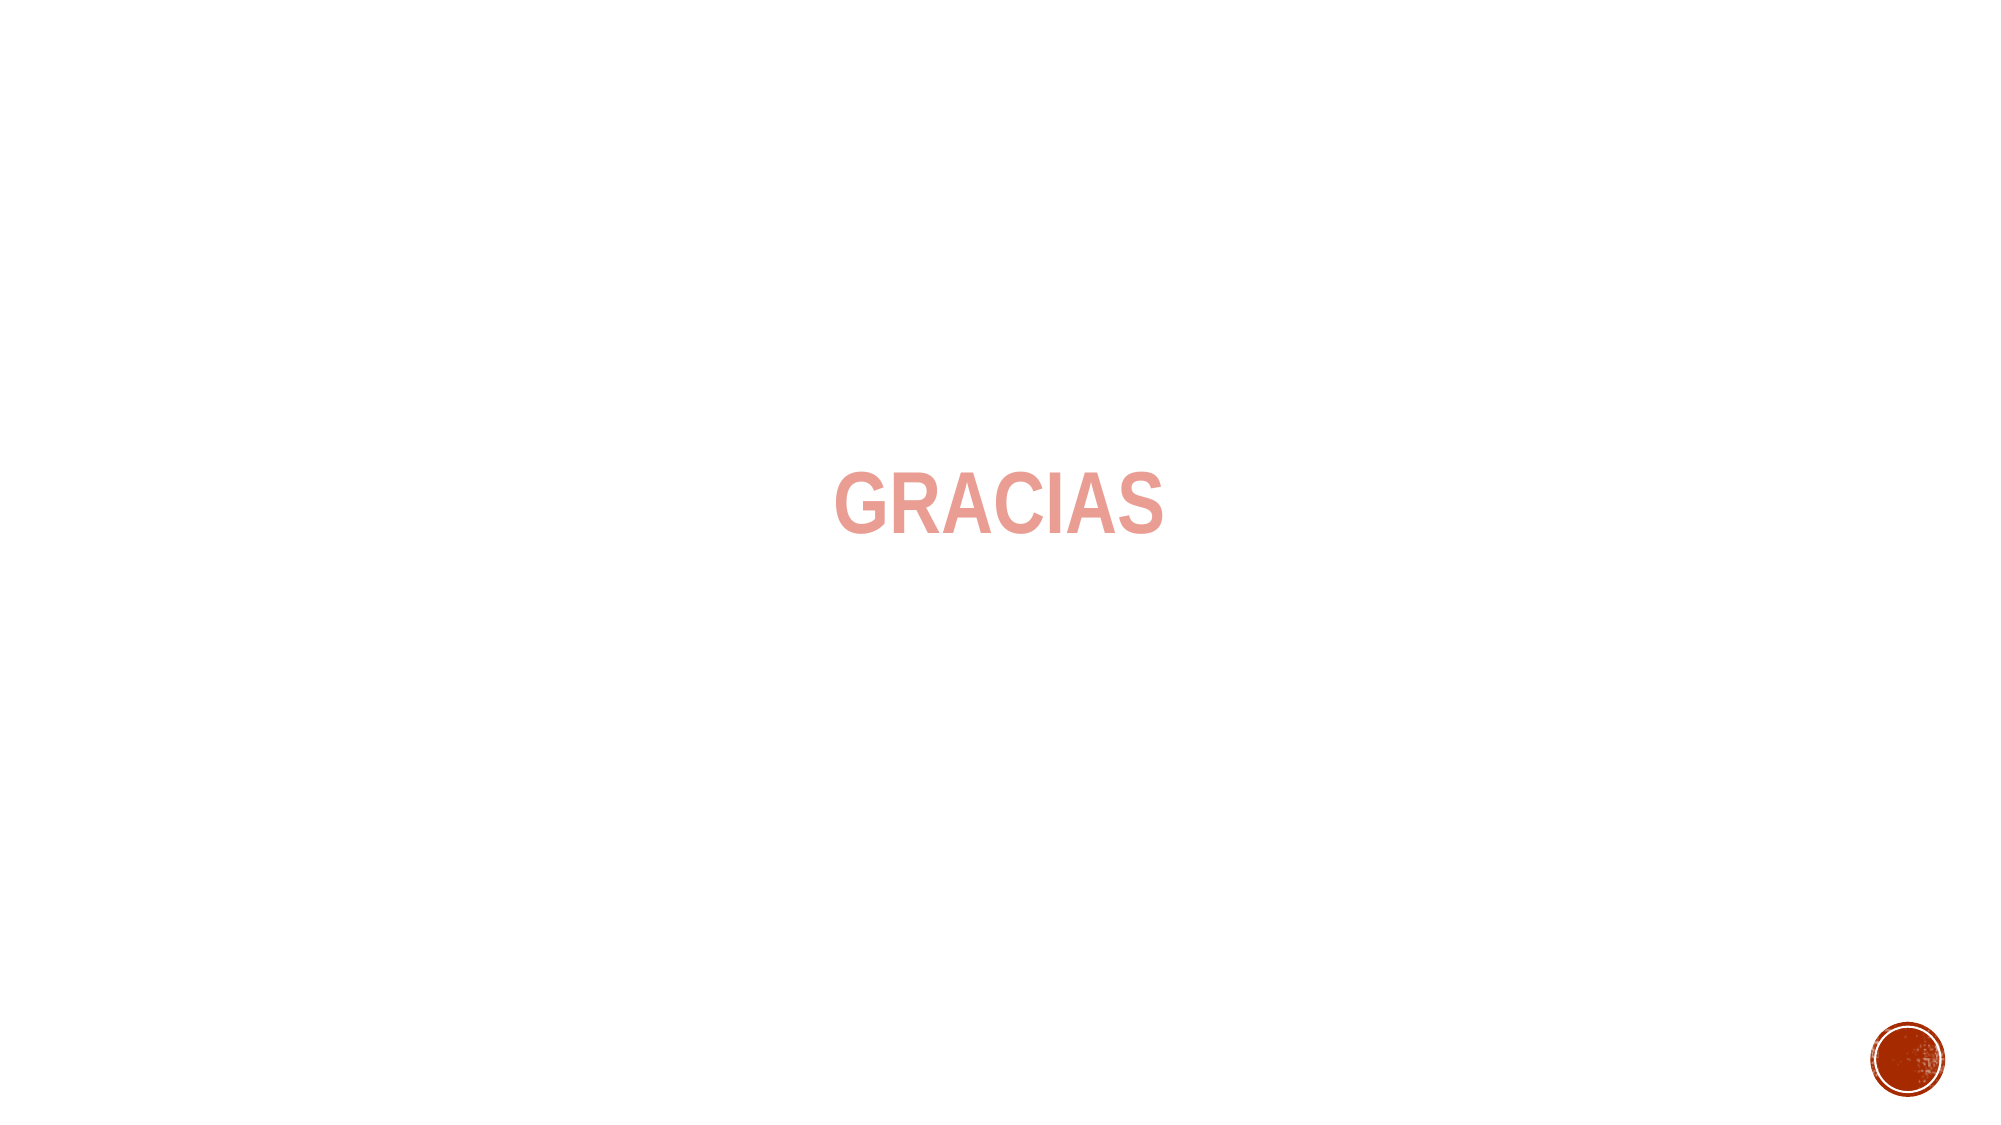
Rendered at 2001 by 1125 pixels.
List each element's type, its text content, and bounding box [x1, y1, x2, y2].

text_box GRACIAS [369, 226, 1631, 563]
